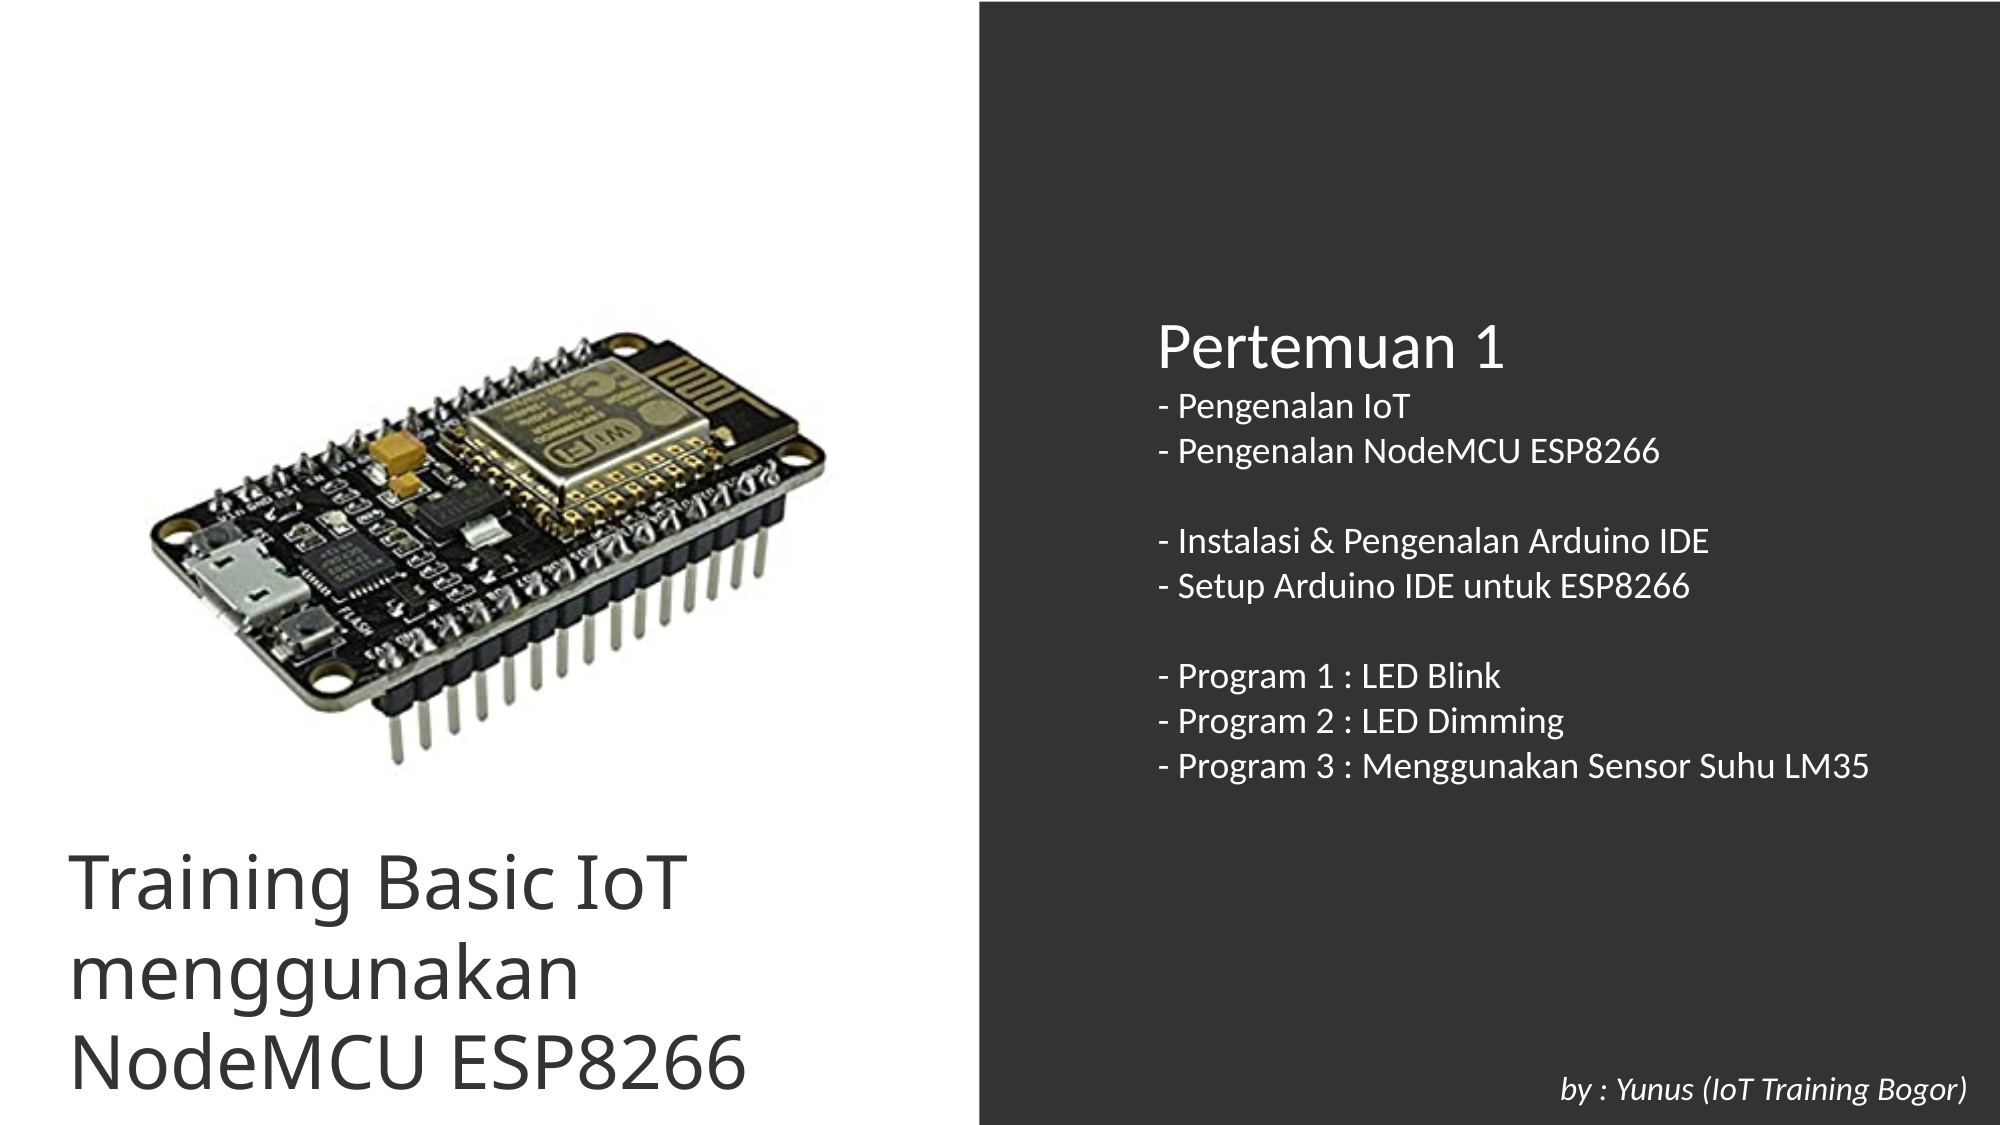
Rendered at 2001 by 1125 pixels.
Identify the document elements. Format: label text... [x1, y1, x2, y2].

text_box Pertemuan 1 - Pengenalan IoT - Pengenalan NodeMCU ESP8266 - Instalasi & Pengenalan Arduino IDE - Setup Arduino IDE untuk ESP8266 - Program 1 : LED Blink - Program 2 : LED Dimming - Program 3 : Menggunakan Sensor Suhu LM35 [1143, 294, 1886, 794]
text_box Training Basic IoT menggunakan NodeMCU ESP8266 [53, 827, 961, 1112]
text_box by : Yunus (IoT Training Bogor) [1545, 1059, 1984, 1115]
text_box [978, 1, 2000, 1125]
picture [144, 180, 833, 869]
